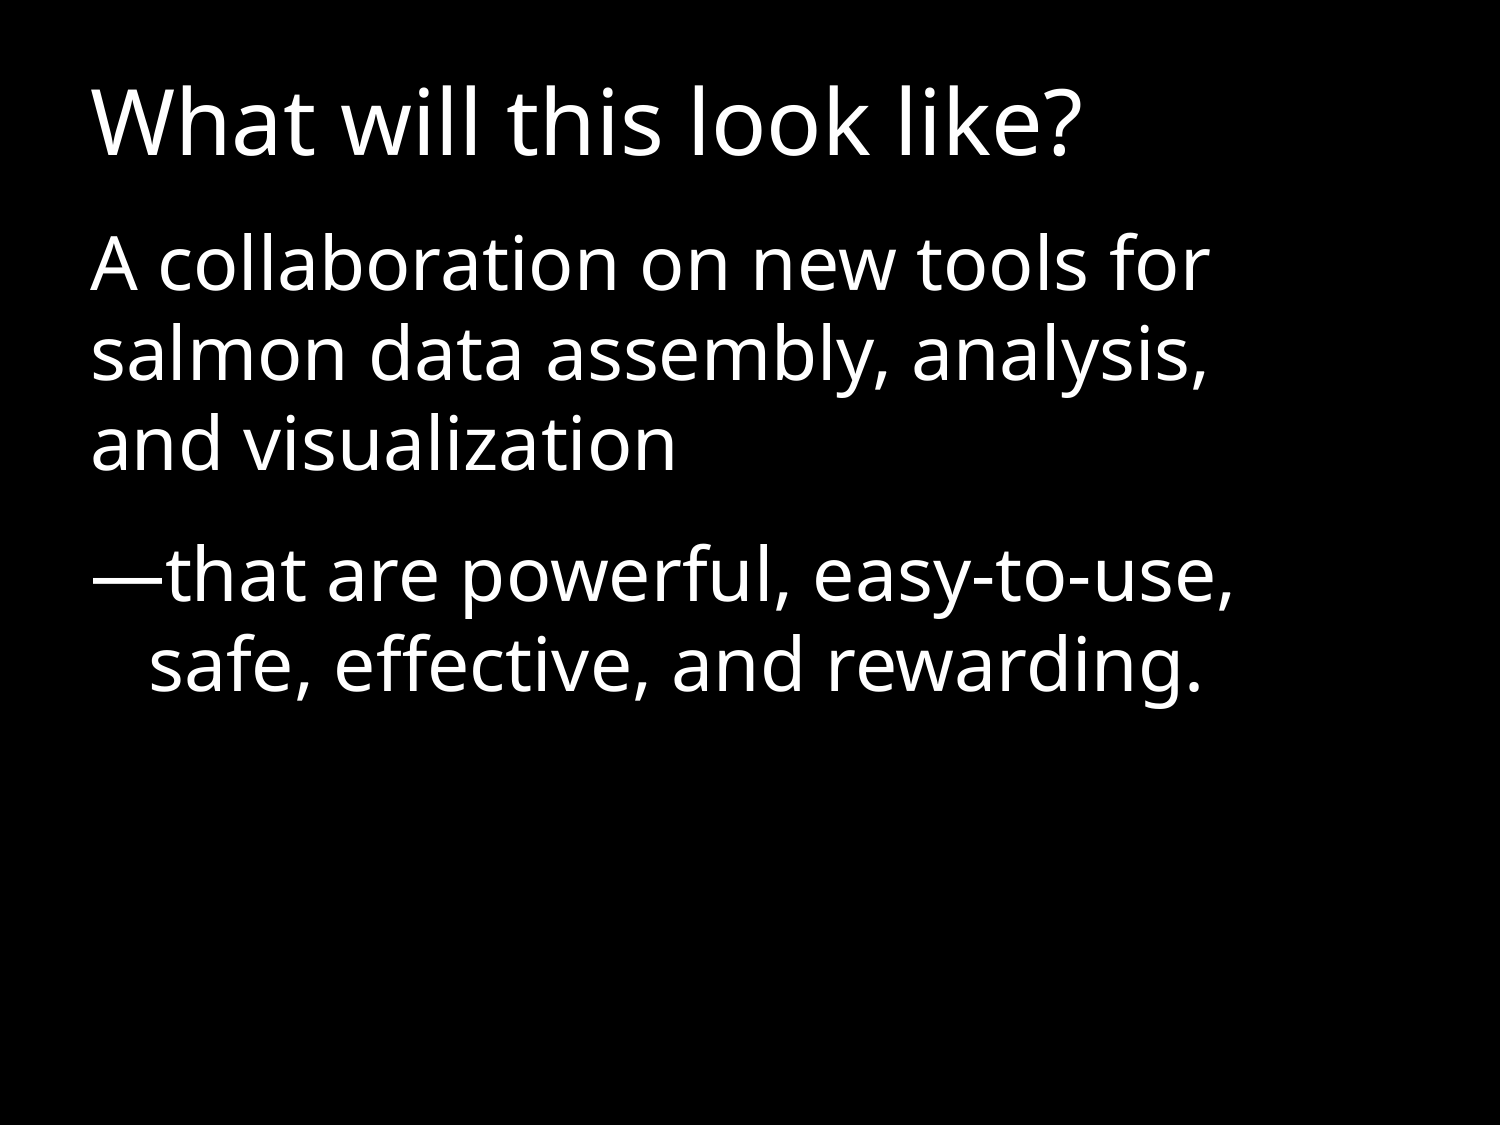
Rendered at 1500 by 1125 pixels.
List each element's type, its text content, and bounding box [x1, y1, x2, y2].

list What will this look like? A collaboration on new tools for salmon data assembly, analysis, and visualization —that are powerful, easy-to-use, safe, effective, and rewarding. [75, 55, 1487, 799]
